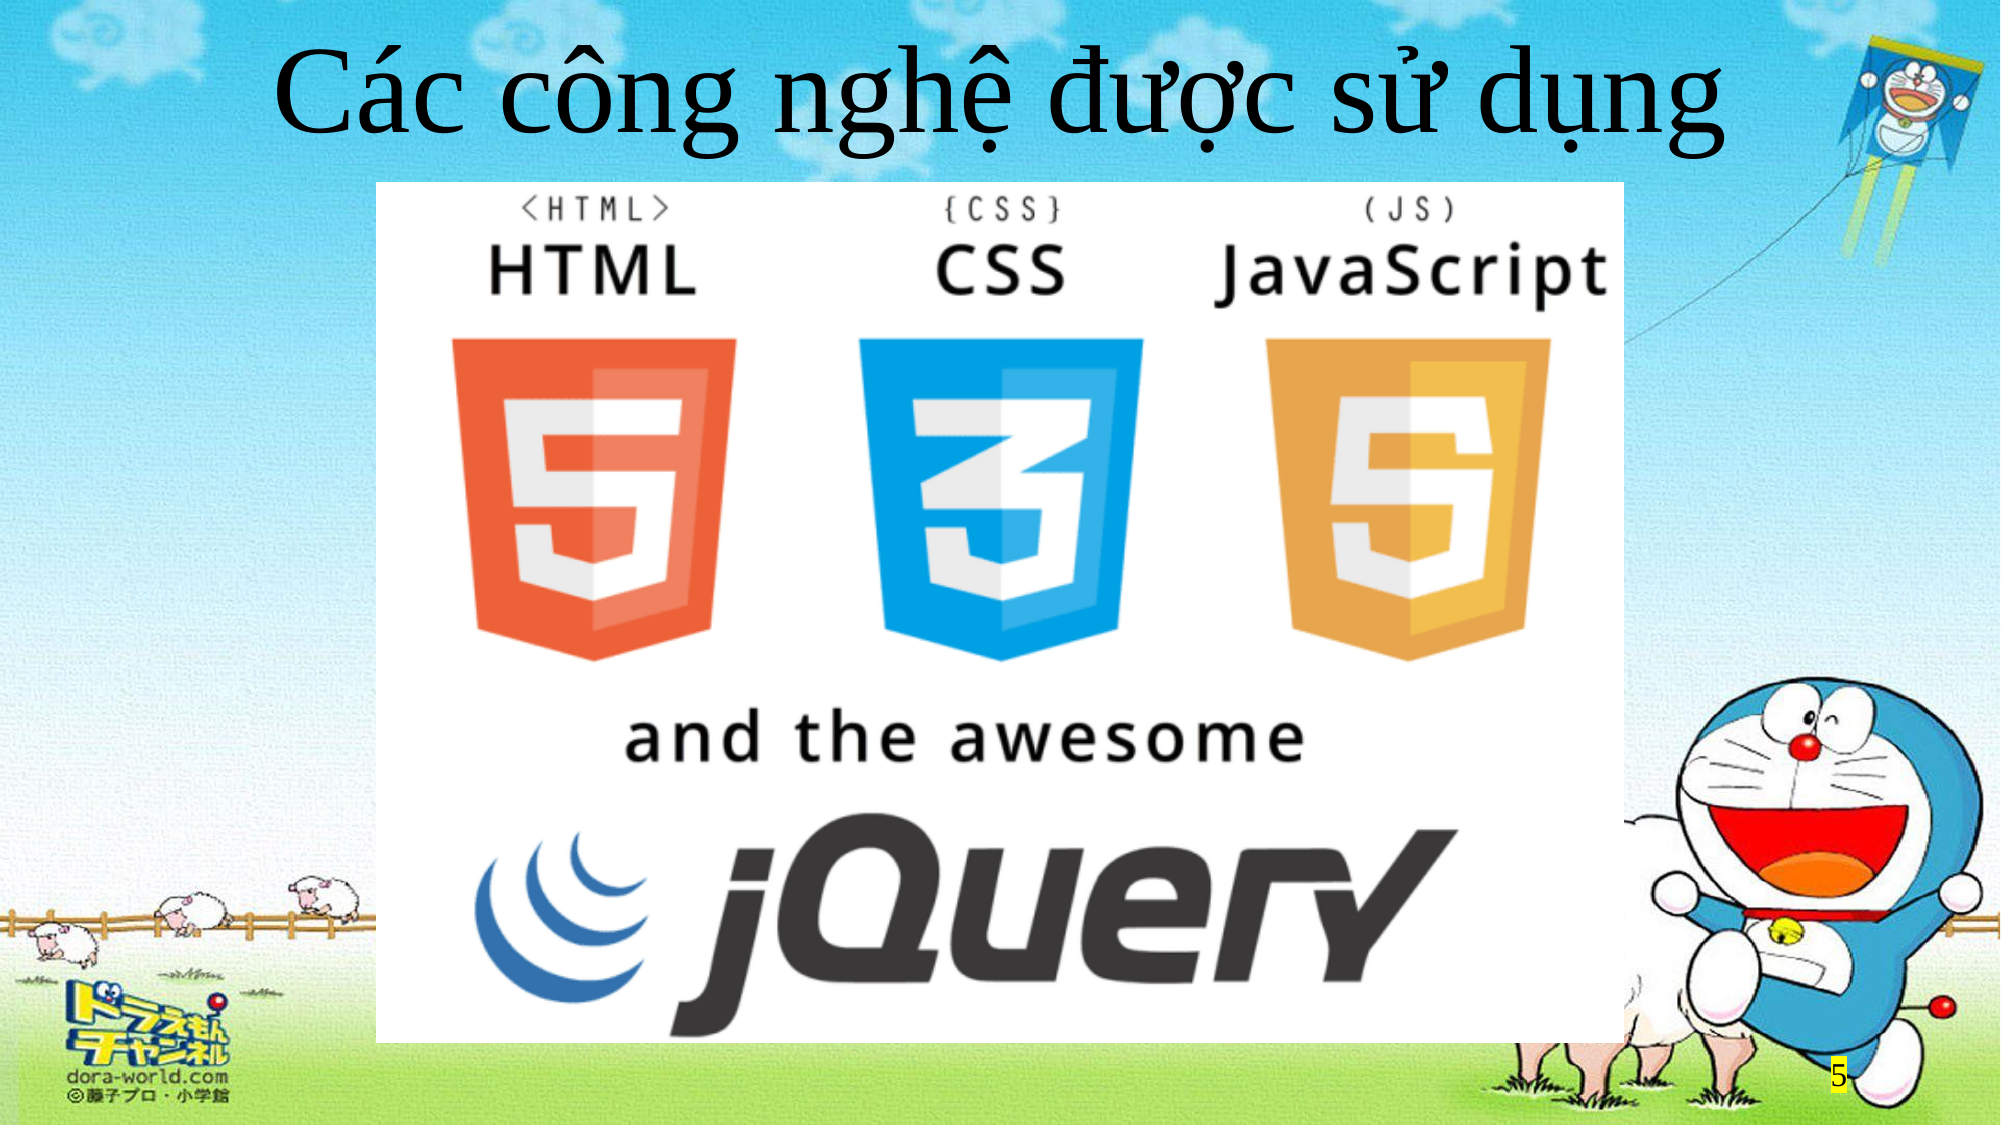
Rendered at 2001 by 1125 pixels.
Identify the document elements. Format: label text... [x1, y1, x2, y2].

text_box Các công nghệ được sử dụng [0, 0, 2000, 165]
picture [0, 0, 2001, 1125]
slide_number 5 [1412, 1042, 1863, 1103]
